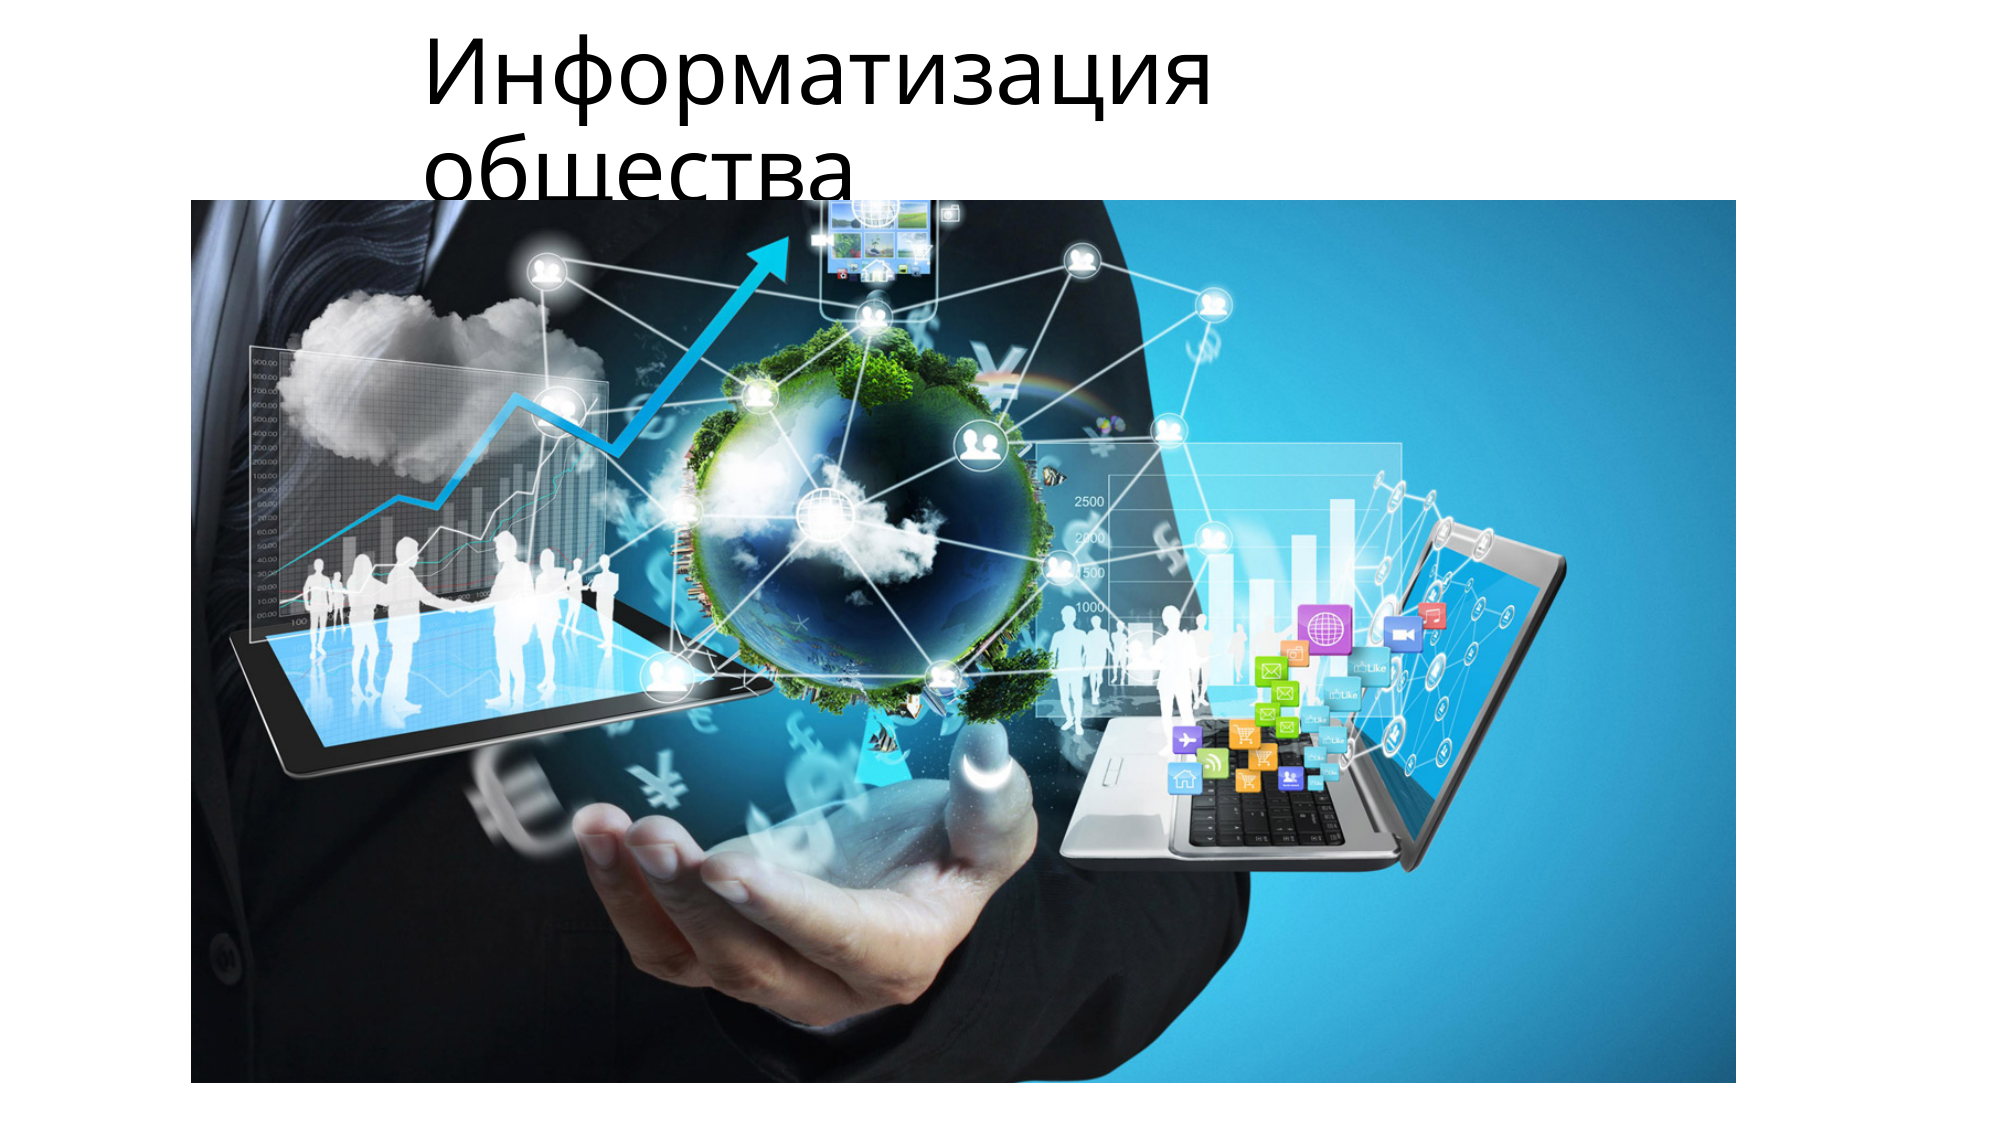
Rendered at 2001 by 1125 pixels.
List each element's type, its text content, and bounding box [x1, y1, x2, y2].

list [191, 200, 1736, 1083]
title Информатизация общества [406, 16, 1521, 200]
